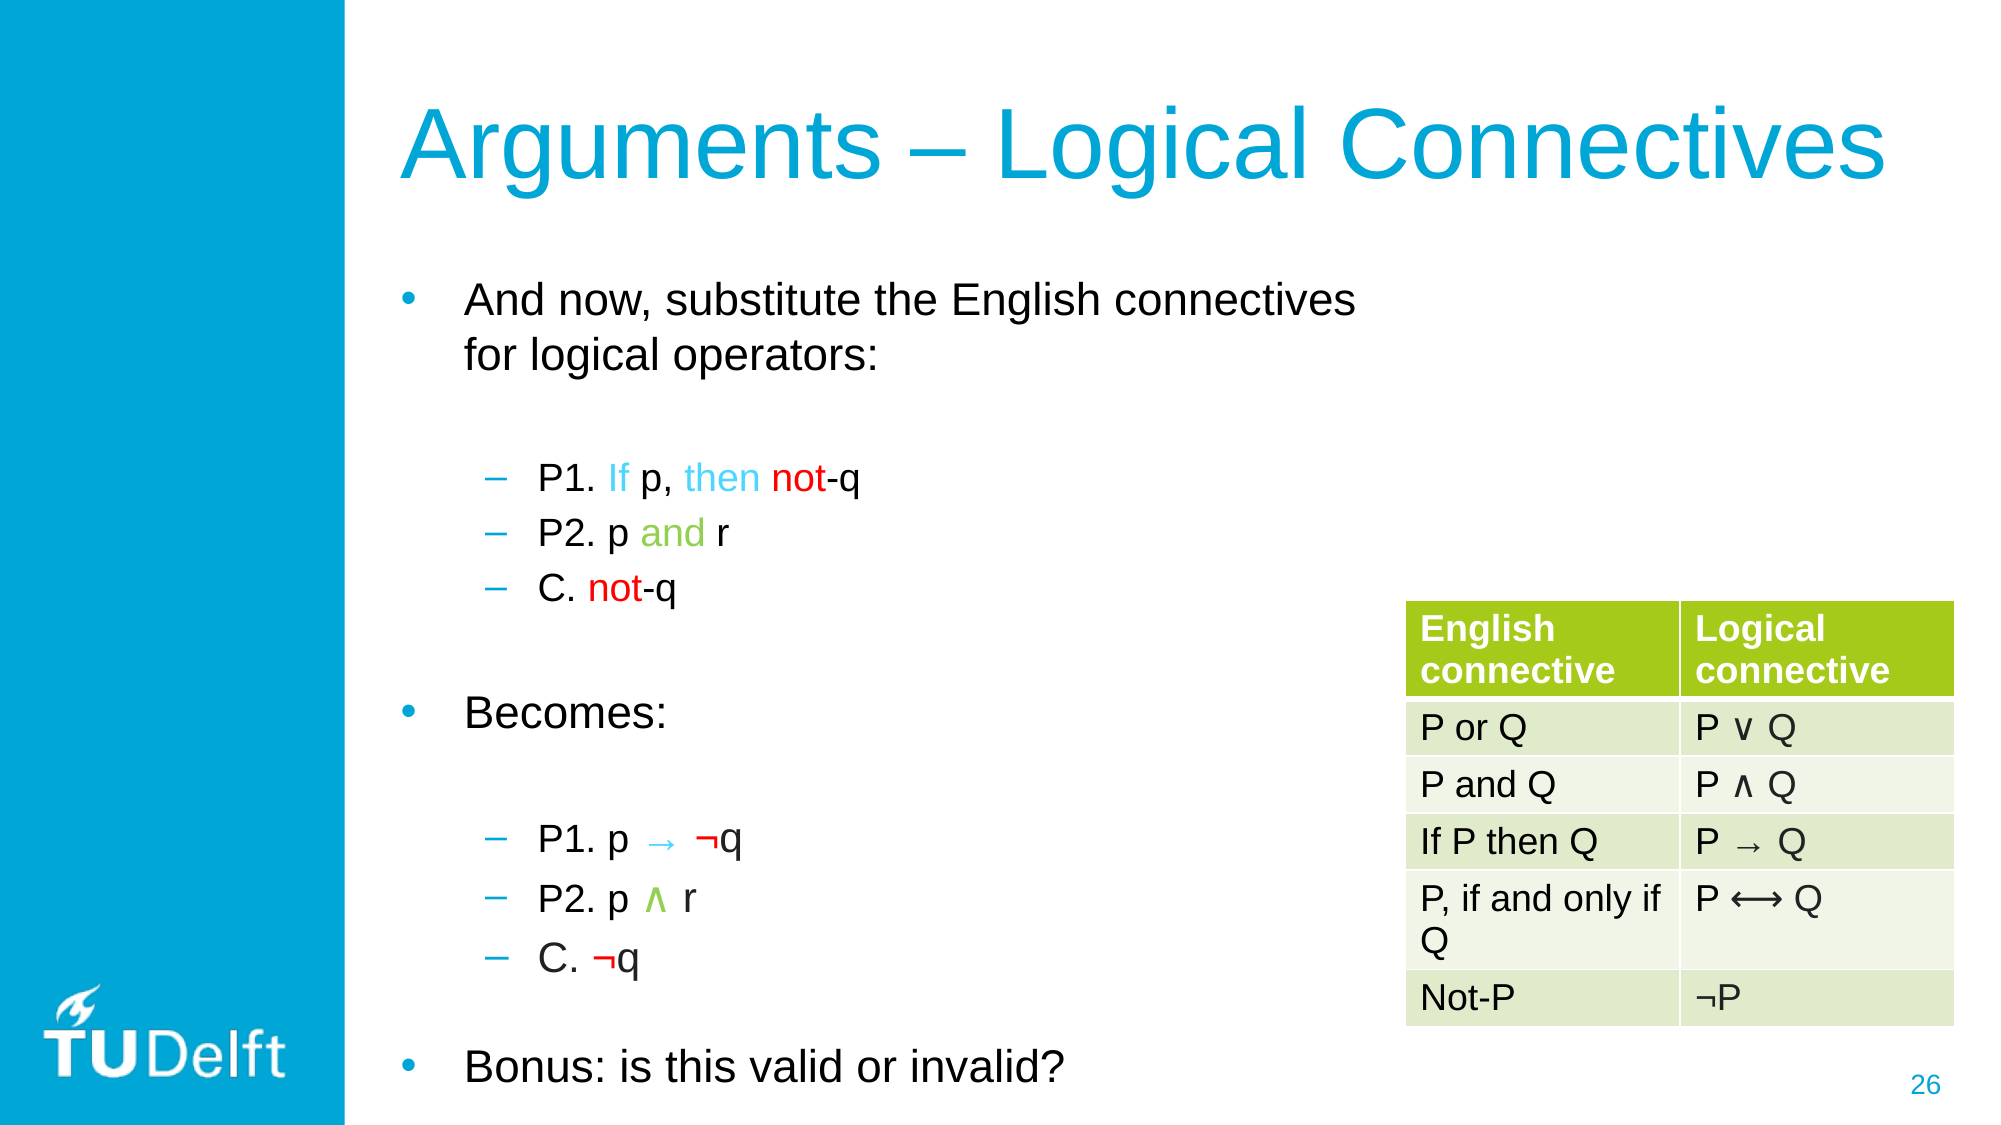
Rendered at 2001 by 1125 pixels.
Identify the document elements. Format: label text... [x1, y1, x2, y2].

table_cell P ⟷ Q [1681, 871, 1954, 969]
table_cell P, if and only if Q [1406, 871, 1679, 969]
table_cell P ∨ Q [1681, 702, 1954, 755]
table_cell P and Q [1406, 757, 1679, 812]
table_header Logical connective [1681, 601, 1954, 696]
table_cell P ∧ Q [1681, 757, 1954, 812]
table_header English connective [1406, 601, 1679, 696]
table_cell P → Q [1681, 814, 1954, 869]
title Arguments – Logical Connectives [385, 45, 1940, 233]
list And now, substitute the English connectives for logical operators: P1. If p, then not-q P2. p and r C. not-q Becomes: P1. p → ¬q P2. p ∧ r C. ¬q Bonus: is this valid or invalid? [385, 262, 1406, 1103]
table_cell If P then Q [1406, 814, 1679, 869]
table_cell Not-P [1406, 970, 1679, 1026]
table_cell ¬P [1681, 970, 1954, 1026]
table_cell P or Q [1406, 702, 1679, 755]
